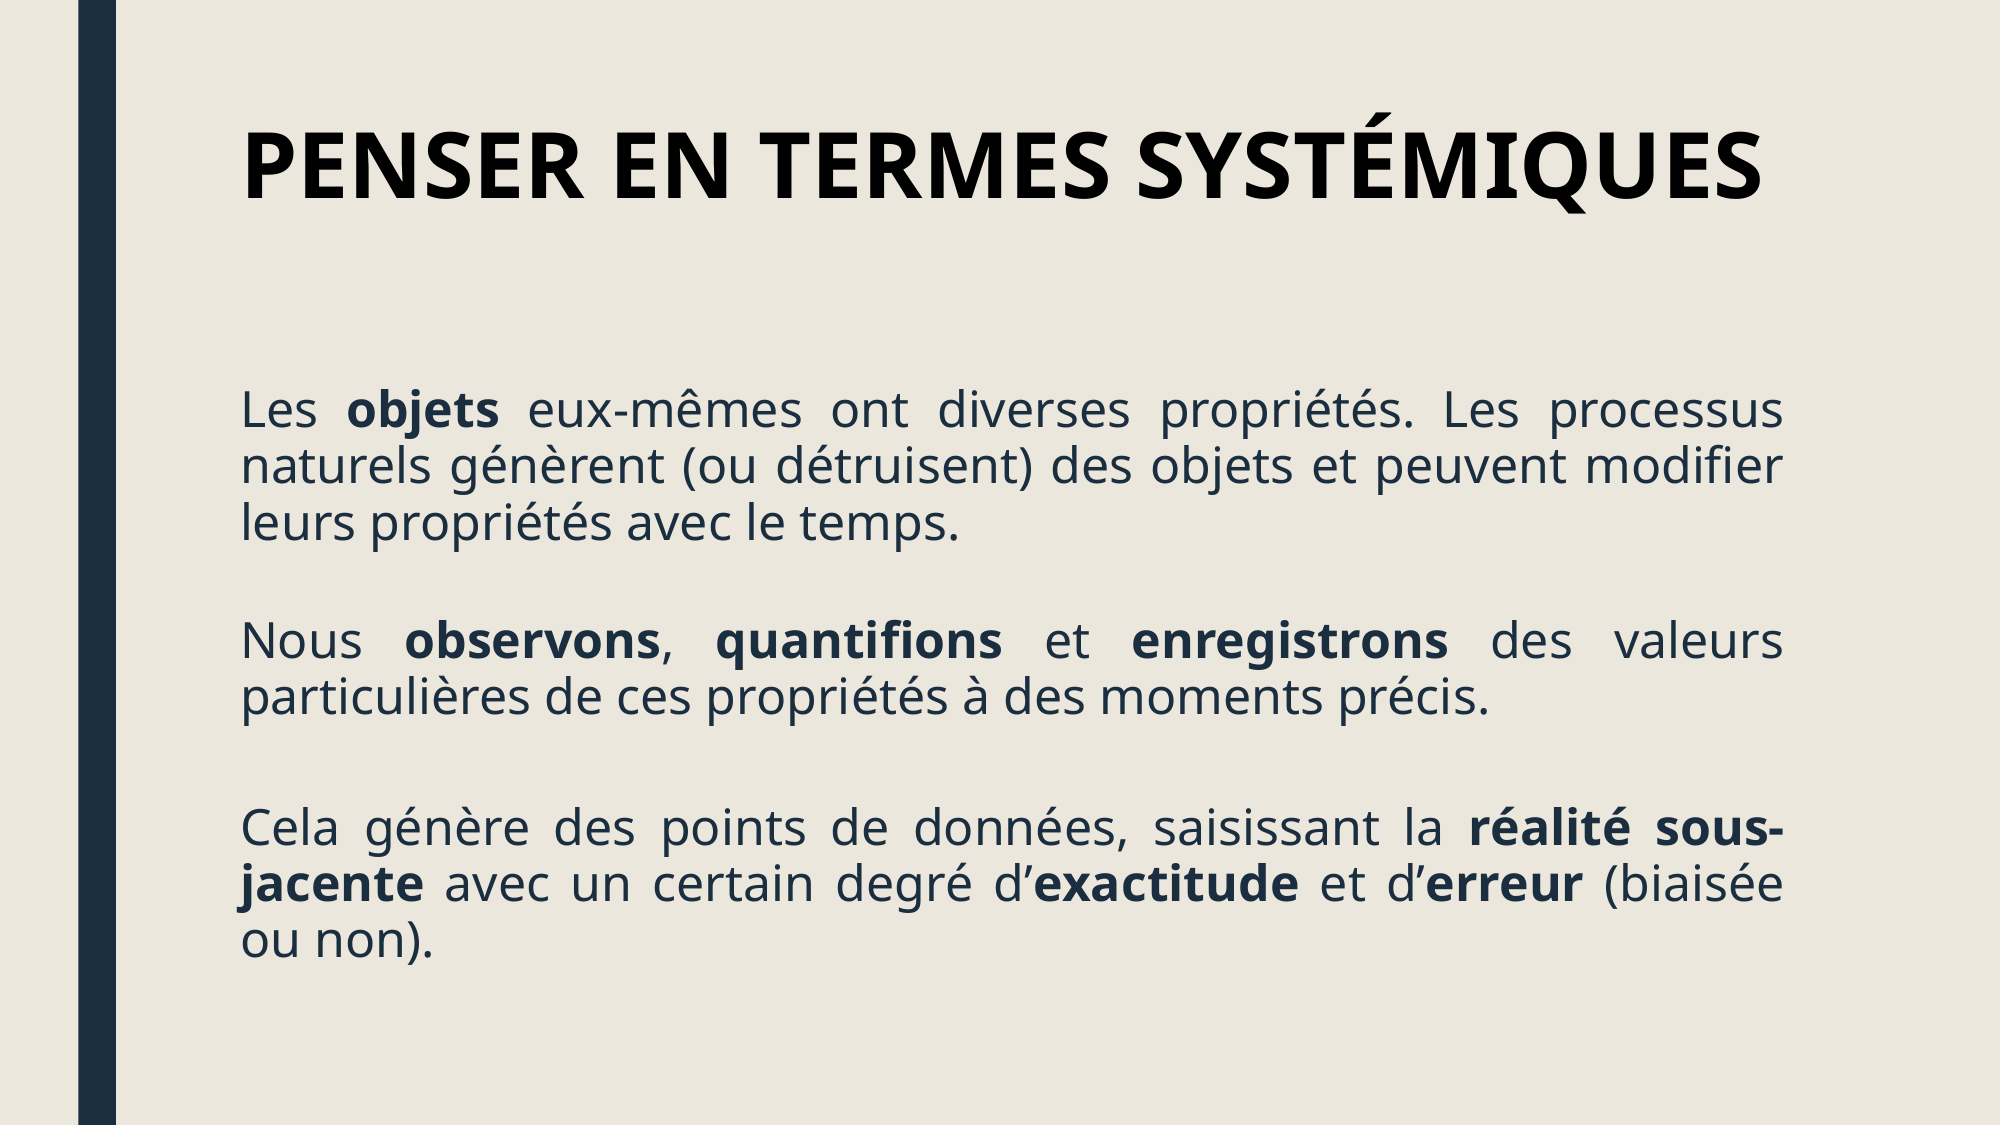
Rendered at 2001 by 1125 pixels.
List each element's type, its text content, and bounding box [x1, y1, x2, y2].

title Penser en termes systémiques [225, 112, 1800, 357]
list Les objets eux-mêmes ont diverses propriétés. Les processus naturels génèrent (ou détruisent) des objets et peuvent modifier leurs propriétés avec le temps. Nous observons, quantifions et enregistrons des valeurs particulières de ces propriétés à des moments précis. Cela génère des points de données, saisissant la réalité sous-jacente avec un certain degré d’exactitude et d’erreur (biaisée ou non). [225, 375, 1800, 963]
